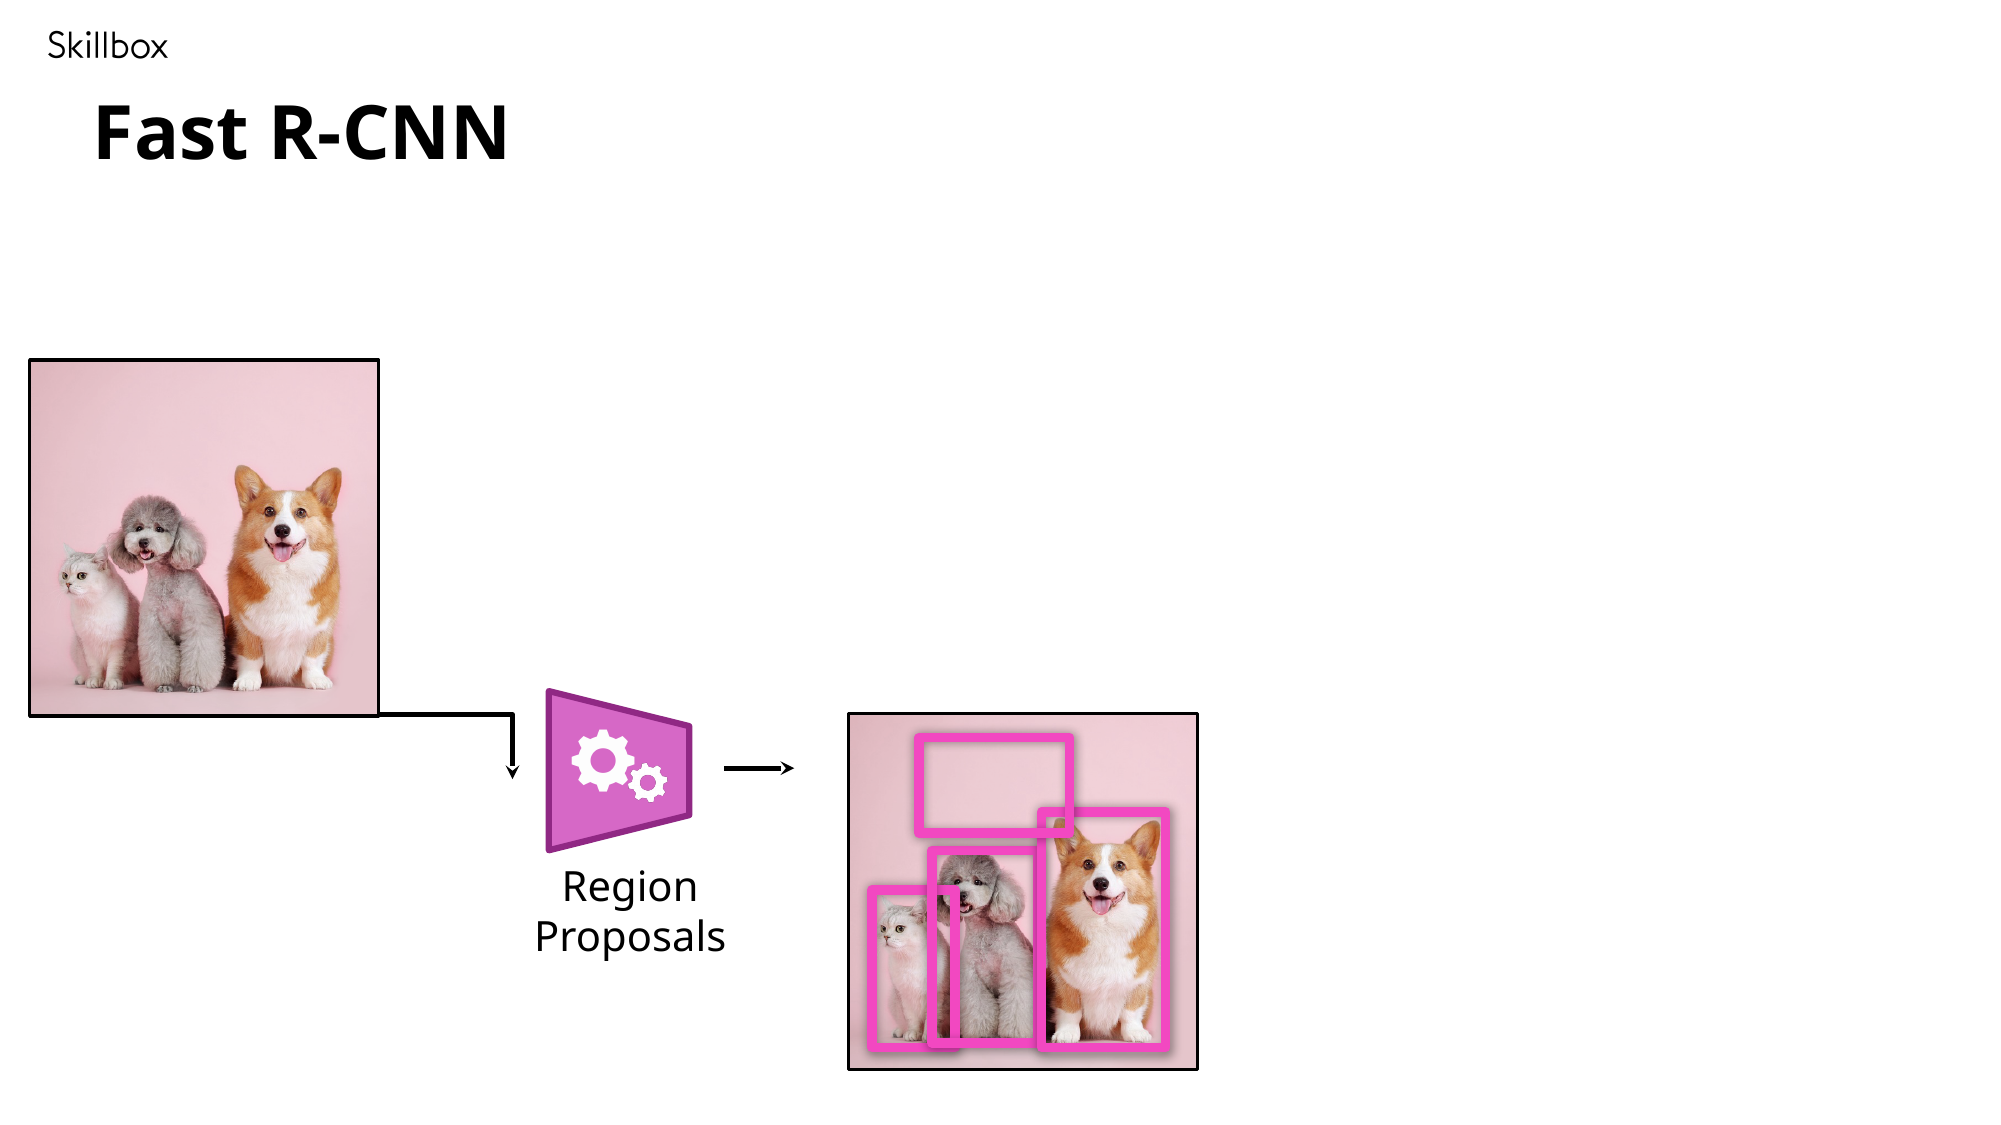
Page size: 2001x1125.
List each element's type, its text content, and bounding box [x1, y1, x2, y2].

picture [48, 30, 168, 59]
picture [849, 714, 1197, 1068]
text_box Region Proposals [494, 852, 767, 968]
text_box Fast R-CNN [77, 81, 1982, 190]
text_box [548, 690, 690, 851]
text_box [871, 737, 1166, 1048]
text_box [200, 714, 513, 780]
picture [30, 361, 378, 715]
